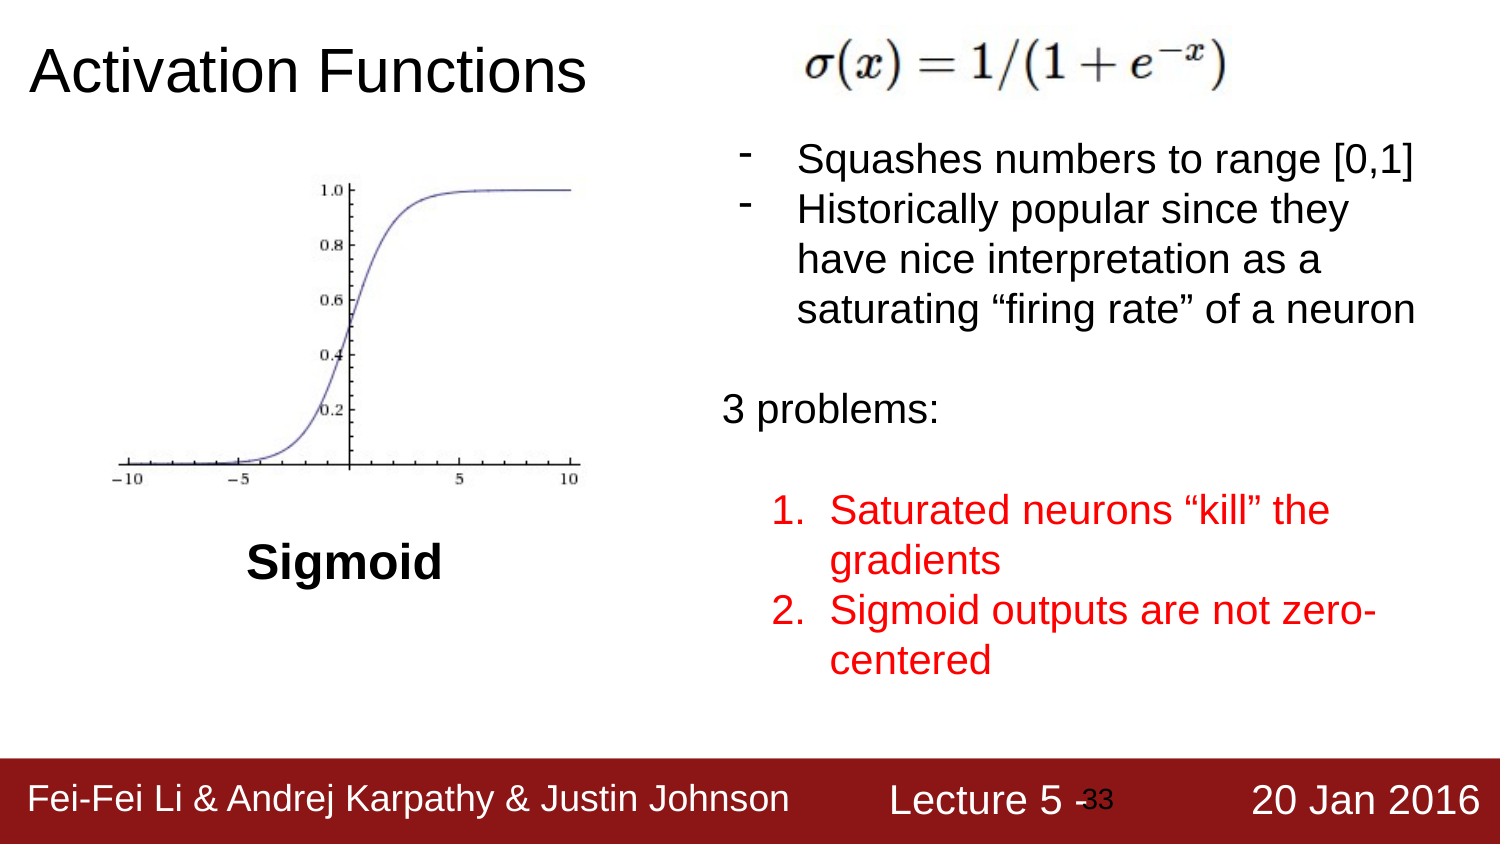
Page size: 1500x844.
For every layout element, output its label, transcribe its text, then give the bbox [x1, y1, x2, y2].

slide_number ‹#› [1066, 765, 1157, 831]
picture [86, 174, 587, 494]
text_box Sigmoid [231, 514, 479, 589]
text_box Squashes numbers to range [0,1] Historically popular since they have nice interpretation as a saturating “firing rate” of a neuron 3 problems: [706, 117, 1448, 569]
text_box Activation Functions [14, 14, 856, 136]
text_box Saturated neurons “kill” the gradients Sigmoid outputs are not zero-centered [739, 467, 1465, 719]
picture [792, 25, 1232, 101]
